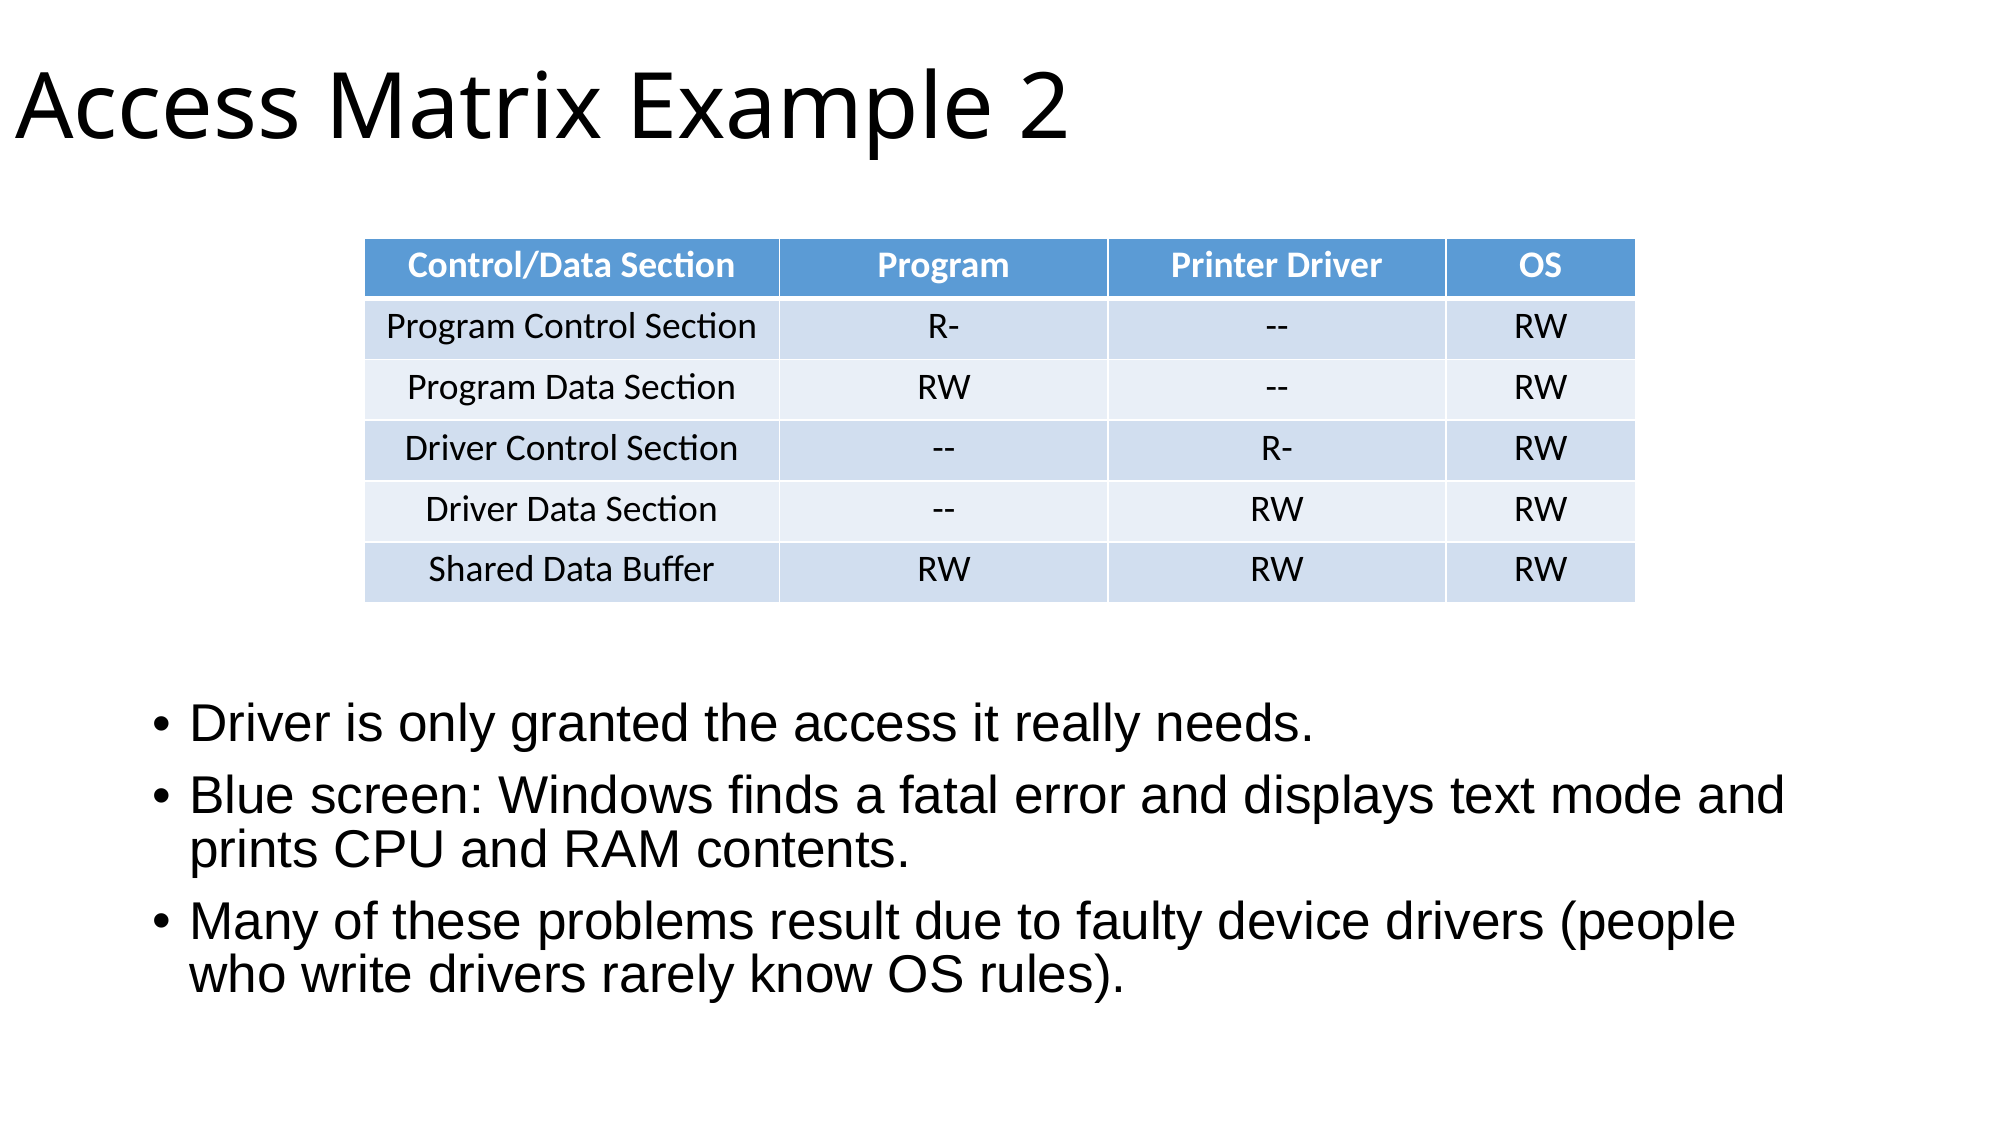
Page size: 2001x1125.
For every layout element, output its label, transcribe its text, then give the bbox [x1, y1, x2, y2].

table_cell Driver Data Section [365, 482, 779, 541]
table_header Program [780, 239, 1107, 296]
table_cell -- [780, 482, 1107, 541]
table_cell RW [1447, 301, 1635, 359]
table_cell Program Data Section [365, 360, 779, 419]
table_cell -- [780, 421, 1107, 480]
table_cell R- [1109, 421, 1445, 480]
table_header OS [1447, 239, 1635, 296]
table_cell RW [1109, 543, 1445, 602]
table_cell -- [1109, 301, 1445, 359]
table_cell RW [1447, 543, 1635, 602]
text_box Driver is only granted the access it really needs. Blue screen: Windows finds a fatal error and displays text mode and prints CPU and RAM contents. Many of these problems result due to faulty device drivers (people who write drivers rarely know OS rules). [137, 691, 1863, 1014]
table_cell RW [1447, 360, 1635, 419]
table_cell Shared Data Buffer [365, 543, 779, 602]
table_cell RW [1447, 421, 1635, 480]
title Access Matrix Example 2 [0, 0, 1725, 218]
table_cell R- [780, 301, 1107, 359]
table_cell RW [1447, 482, 1635, 541]
table_cell -- [1109, 360, 1445, 419]
table_cell Program Control Section [365, 301, 779, 359]
table_cell RW [780, 543, 1107, 602]
table_cell RW [1109, 482, 1445, 541]
table_header Control/Data Section [365, 239, 779, 296]
table_header Printer Driver [1109, 239, 1445, 296]
table_cell RW [780, 360, 1107, 419]
table_cell Driver Control Section [365, 421, 779, 480]
